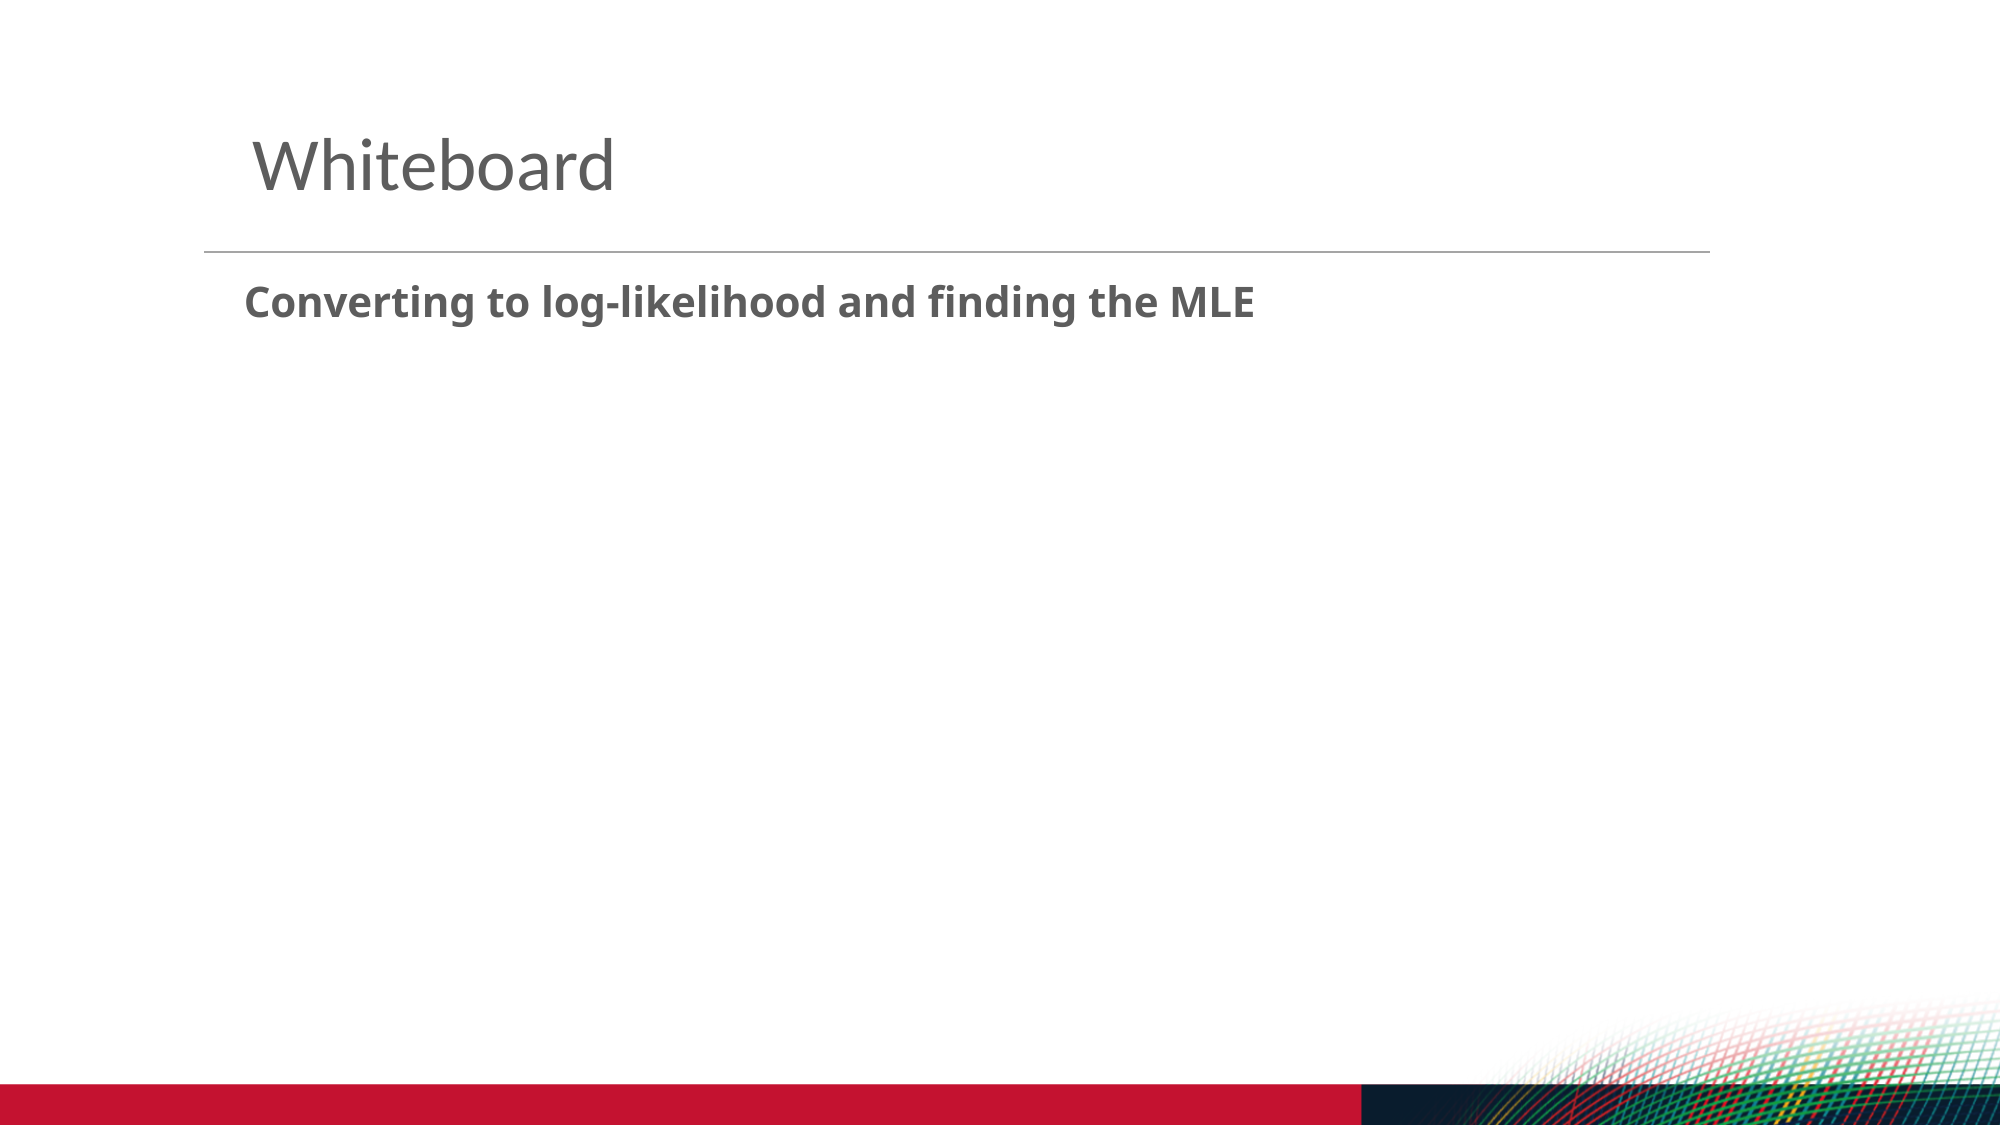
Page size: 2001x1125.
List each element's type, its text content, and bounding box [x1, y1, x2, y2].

picture [0, 958, 2000, 1125]
list Converting to log-likelihood and finding the MLE [204, 268, 1710, 334]
list Whiteboard [204, 113, 1170, 220]
